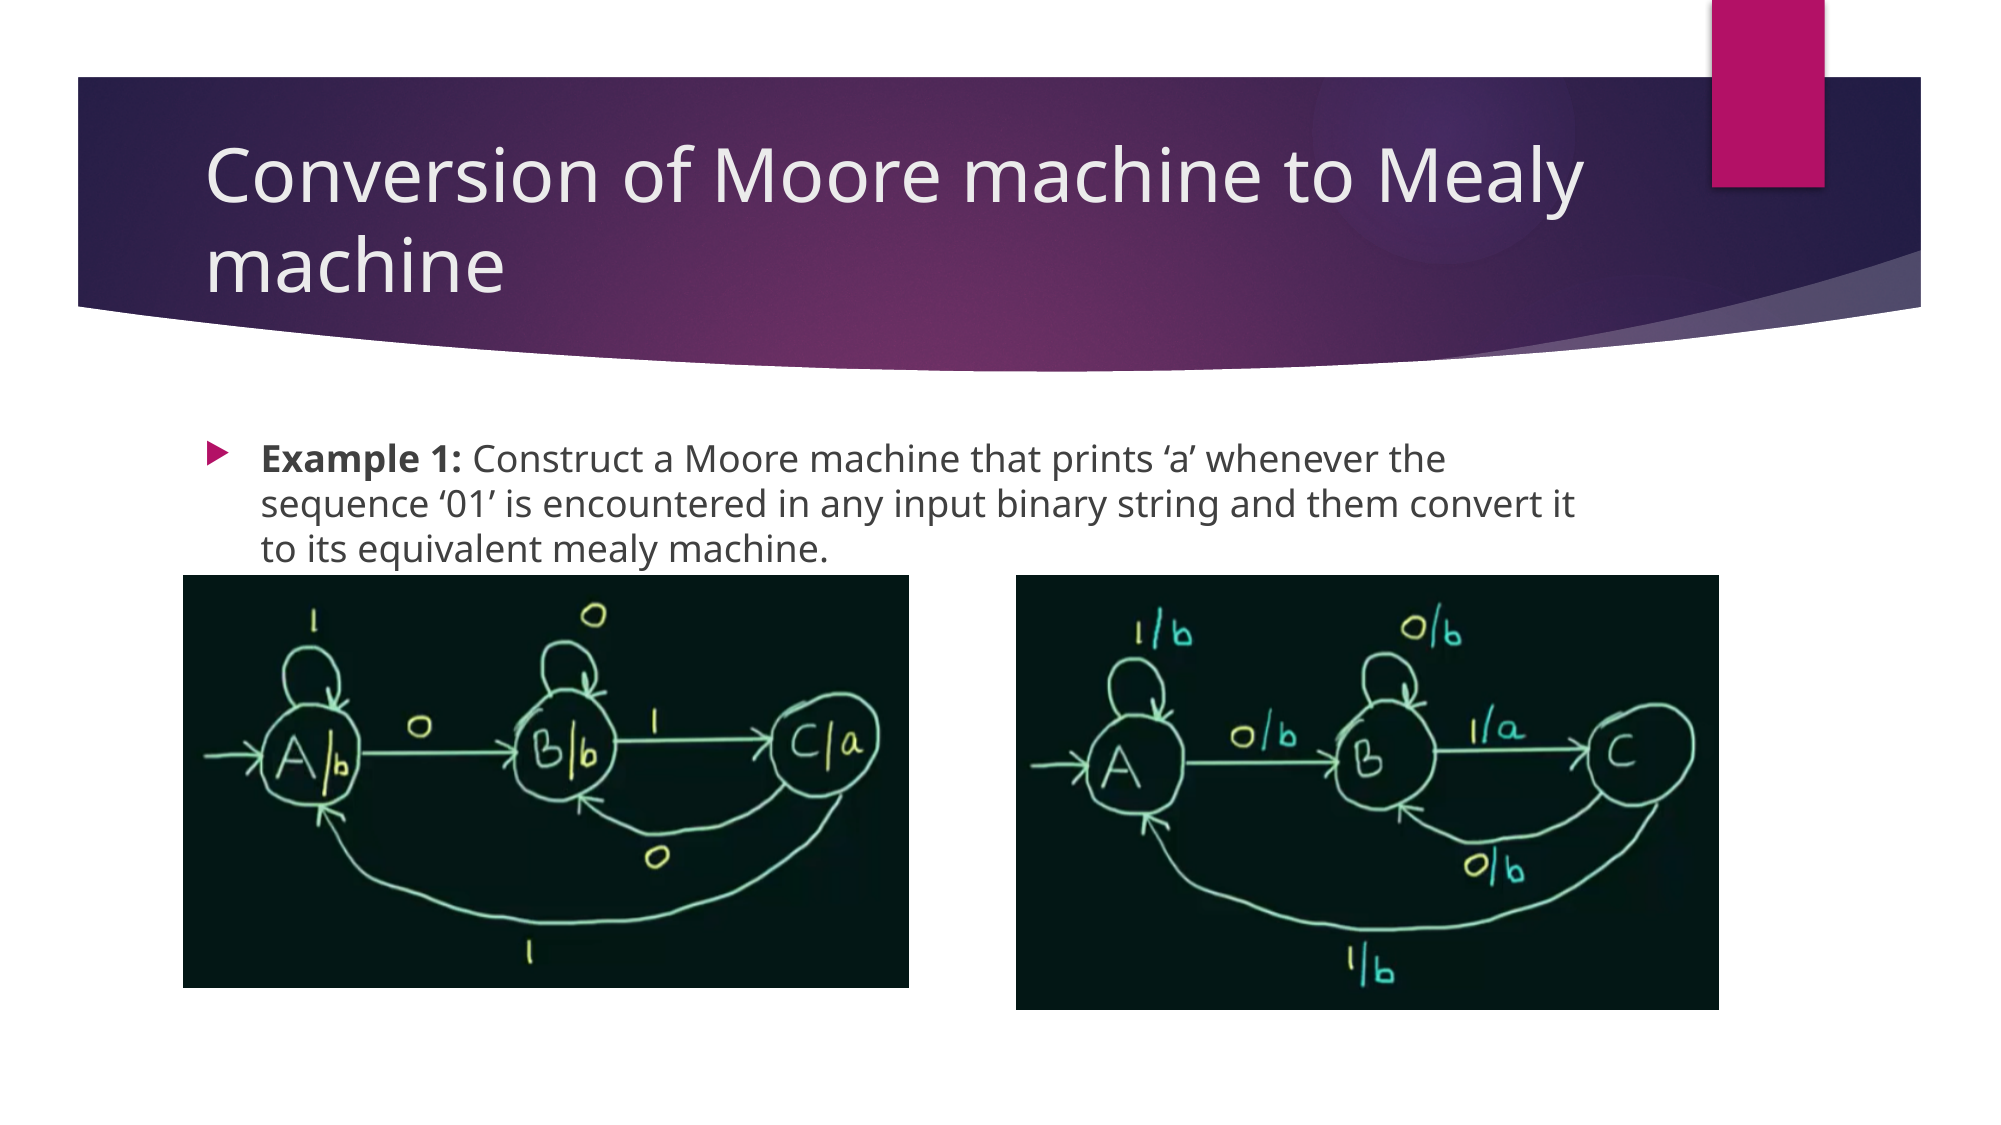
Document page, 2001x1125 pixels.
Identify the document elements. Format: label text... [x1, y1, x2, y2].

list Example 1: Construct a Moore machine that prints ‘a’ whenever the sequence ‘01’ is encountered in any input binary string and them convert it to its equivalent mealy machine. [189, 427, 1638, 988]
picture [1016, 575, 1719, 1011]
title Conversion of Moore machine to Mealy machine [189, 159, 1627, 276]
picture [183, 575, 909, 988]
